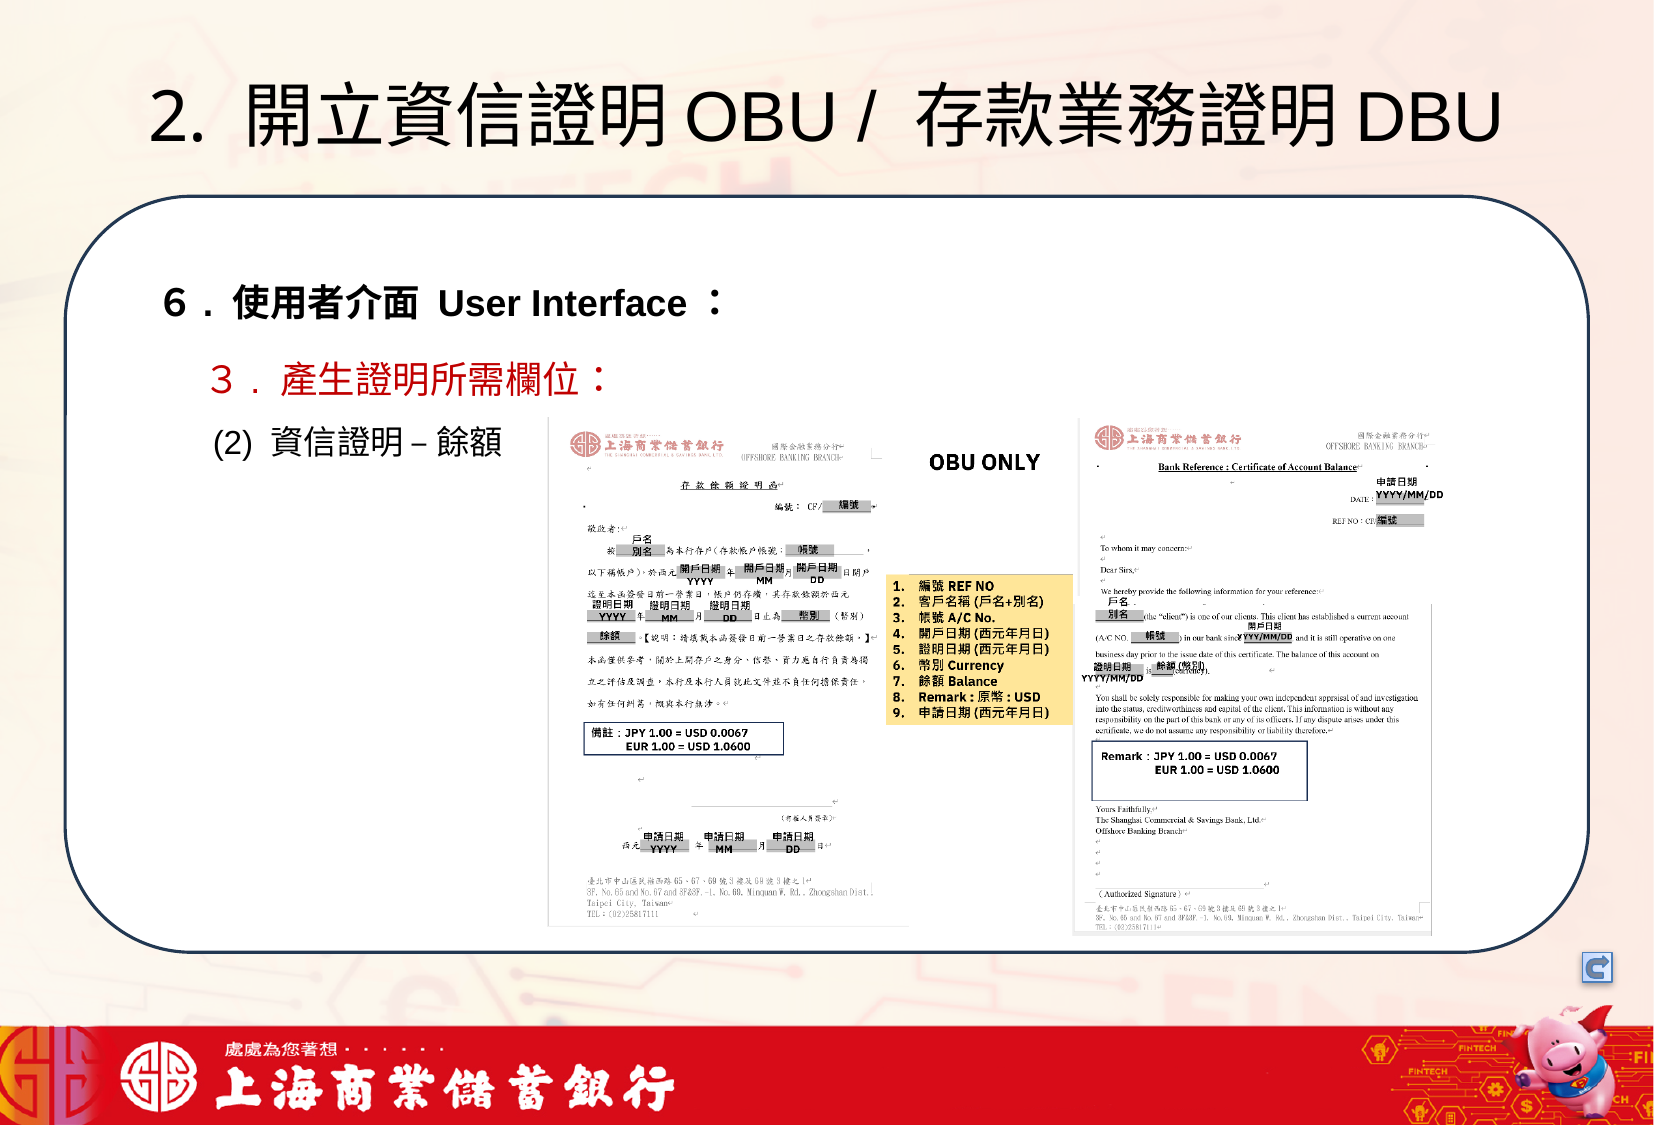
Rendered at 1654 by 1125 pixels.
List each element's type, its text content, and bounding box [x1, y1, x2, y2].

picture [0, 0, 1654, 1125]
text_box ６. 使用者介面 User Interface： [141, 249, 969, 332]
picture [547, 417, 1455, 937]
text_box [1582, 952, 1613, 983]
text_box ３. 產生證明所需欄位： (2) 資信證明 – 餘額 [188, 326, 1654, 469]
text_box 我們可以將信用卡相關資料存在一個檔案中，將這些檔案中的文字進行詞向量的轉換，把文字轉成數字向量存在向量資料庫中，透過檢索器在向量資料庫搜尋與用戶問題最接近的資訊，透過生成器，生成最合適的答案回覆用戶 [63, 207, 1591, 955]
title 2. 開立資信證明OBU / 存款業務證明DBU [82, 19, 1571, 207]
